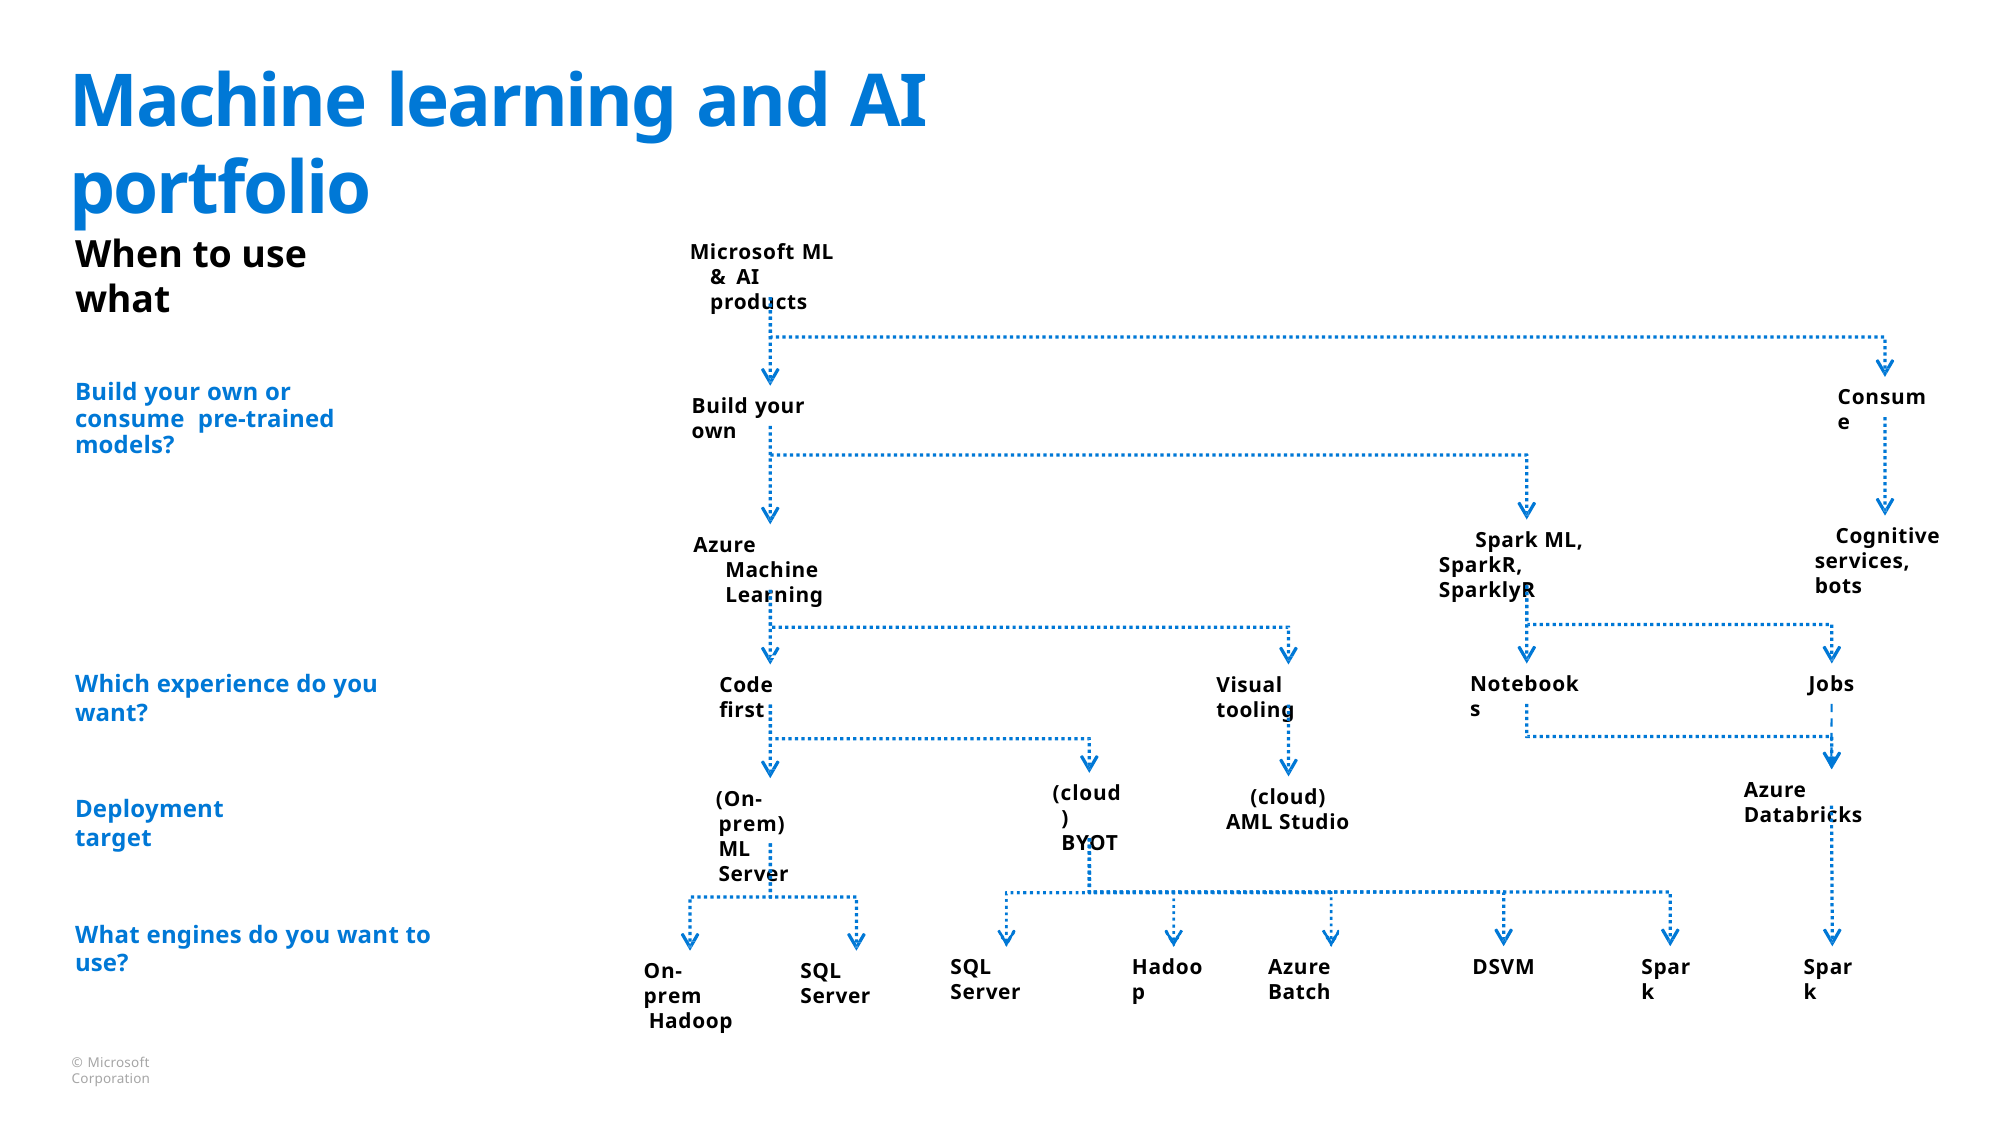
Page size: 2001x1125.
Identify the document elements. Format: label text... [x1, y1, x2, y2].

text_box (cloud) BYOT [1050, 777, 1127, 838]
text_box (cloud) AML Studio [1225, 781, 1350, 834]
text_box [1494, 928, 1513, 947]
text_box [997, 838, 1340, 947]
text_box SQL Server [798, 955, 914, 1008]
text_box [1880, 335, 1887, 343]
text_box Which experience do you want? [72, 665, 431, 726]
text_box Build your own [689, 390, 850, 443]
text_box What engines do you want to use? [72, 916, 462, 977]
text_box [1875, 498, 1895, 516]
text_box (On-prem) ML Server [713, 783, 826, 886]
text_box [688, 895, 695, 903]
text_box [1525, 729, 1530, 739]
text_box Cognitive services, bots [1812, 520, 1956, 598]
text_box Build your own or consume pre-trained models? [72, 373, 383, 459]
text_box [761, 646, 780, 665]
text_box Jobs [1806, 668, 1856, 696]
text_box Azure Machine Learning [691, 529, 849, 607]
text_box Visual tooling [1214, 669, 1362, 722]
text_box Hadoop [1129, 951, 1215, 1004]
text_box [761, 760, 780, 779]
text_box Microsoft ML & AI products [687, 236, 852, 314]
text_box [1822, 751, 1828, 758]
text_box Spark [1639, 951, 1701, 1004]
text_box [1825, 747, 1838, 770]
text_box Code first [717, 669, 823, 722]
text_box [1661, 928, 1680, 947]
text_box [1665, 890, 1672, 898]
text_box When to use what [72, 227, 385, 320]
text_box [1822, 645, 1841, 664]
text_box Notebooks [1467, 668, 1585, 721]
text_box [1823, 928, 1842, 947]
text_box Spark [1801, 951, 1863, 1004]
text_box © Microsoft Corporation [69, 1051, 230, 1087]
text_box Consume [1835, 381, 1934, 434]
text_box [1835, 751, 1841, 758]
text_box [1875, 359, 1895, 377]
text_box [761, 506, 780, 525]
text_box Machine learning and AI portfolio [67, 50, 1106, 229]
text_box [1517, 501, 1536, 520]
text_box [1080, 755, 1099, 773]
text_box DSVM [1470, 951, 1537, 979]
text_box On-prem Hadoop [641, 955, 738, 1033]
text_box Spark ML, SparkR, SparklyR [1436, 524, 1616, 602]
text_box [1279, 758, 1298, 777]
text_box [847, 933, 866, 951]
text_box [680, 933, 700, 951]
text_box [1517, 645, 1536, 664]
text_box [761, 368, 780, 386]
text_box SQL Server [948, 951, 1064, 1004]
text_box Azure Batch [1265, 951, 1394, 1004]
text_box Deployment target [72, 791, 288, 852]
text_box [1279, 646, 1298, 665]
text_box Azure Databricks [1741, 774, 1921, 827]
